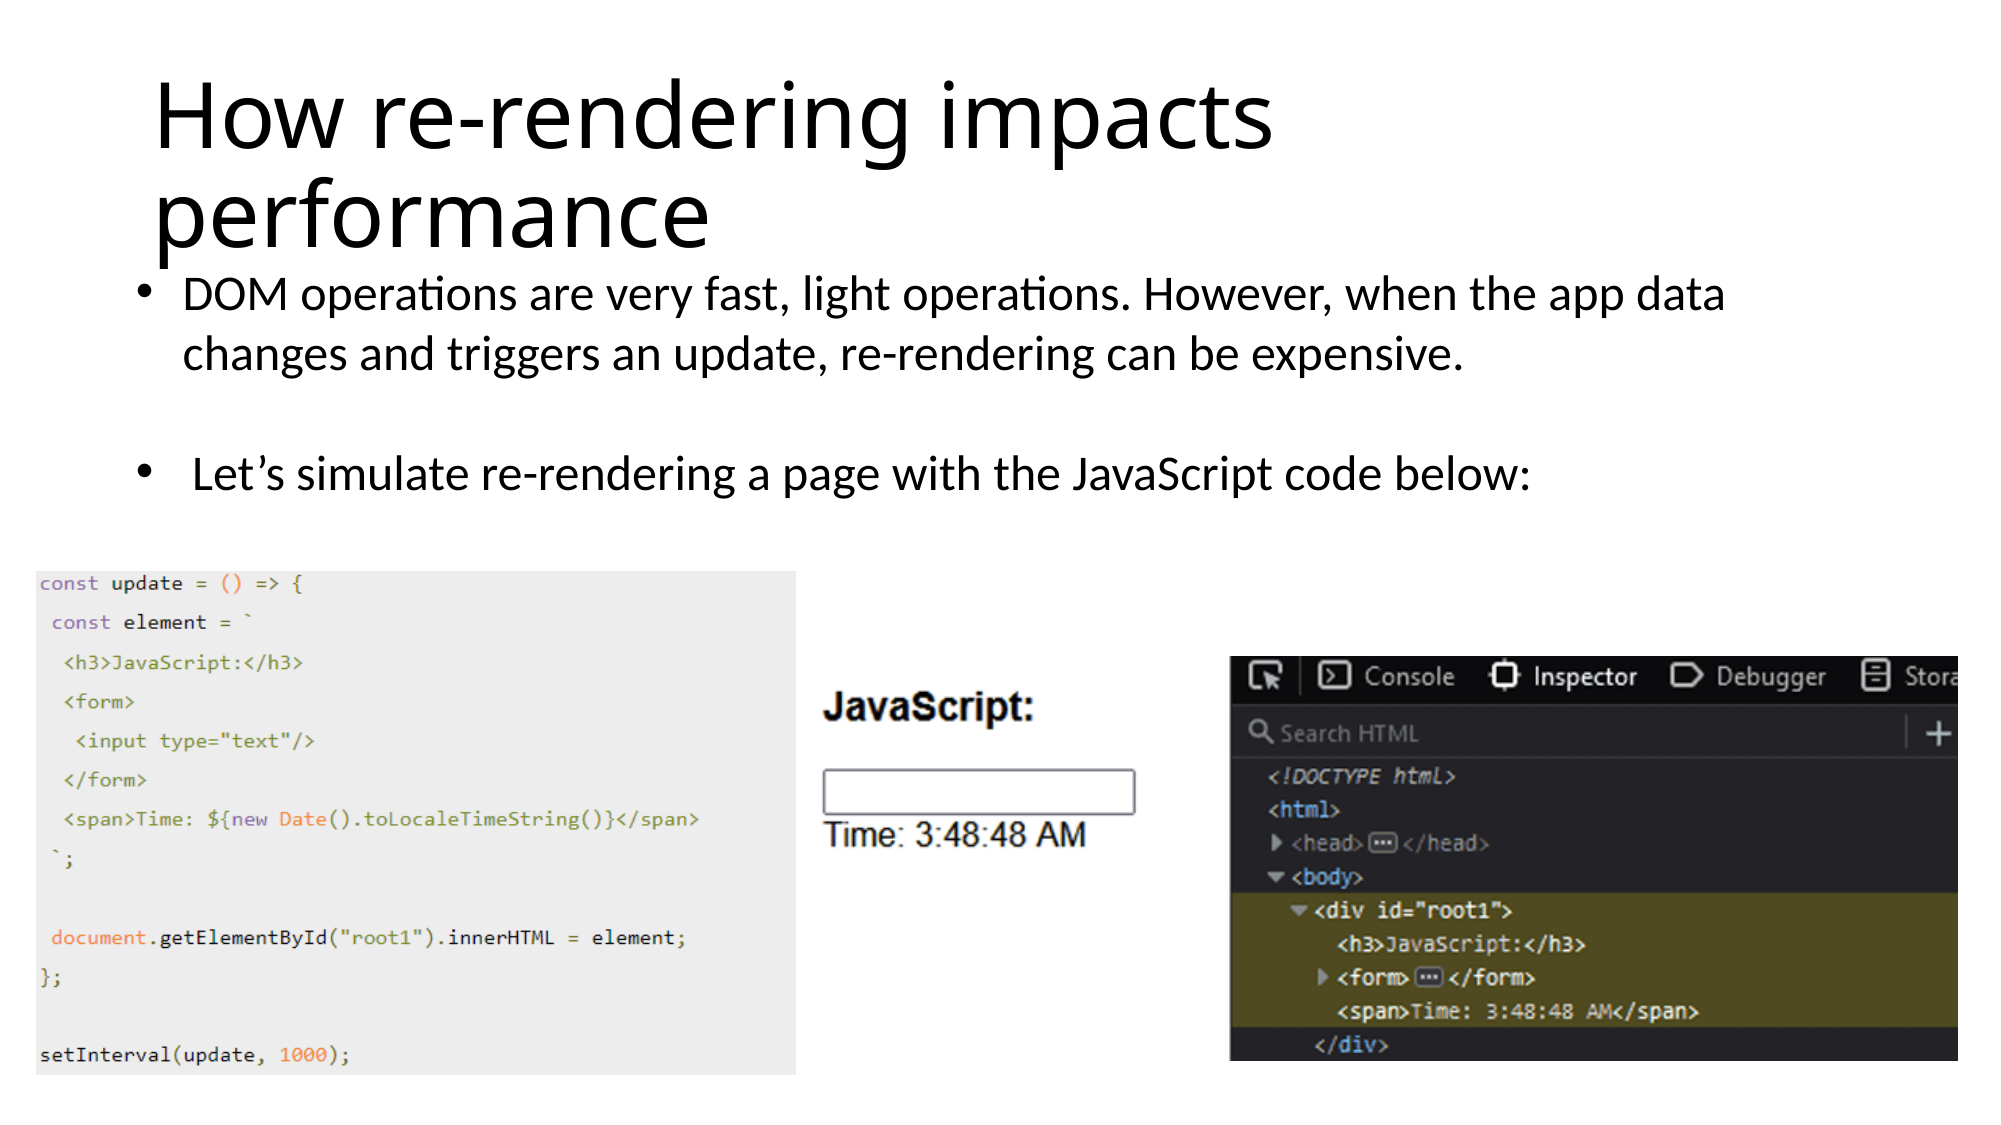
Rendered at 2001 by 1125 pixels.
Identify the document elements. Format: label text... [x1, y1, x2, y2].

text_box DOM operations are very fast, light operations. However, when the app data changes and triggers an update, re-rendering can be expensive. Let’s simulate re-rendering a page with the JavaScript code below: [121, 252, 1880, 688]
title How re-rendering impacts performance [137, 59, 1863, 252]
picture [36, 570, 796, 1075]
picture [816, 655, 1958, 1062]
